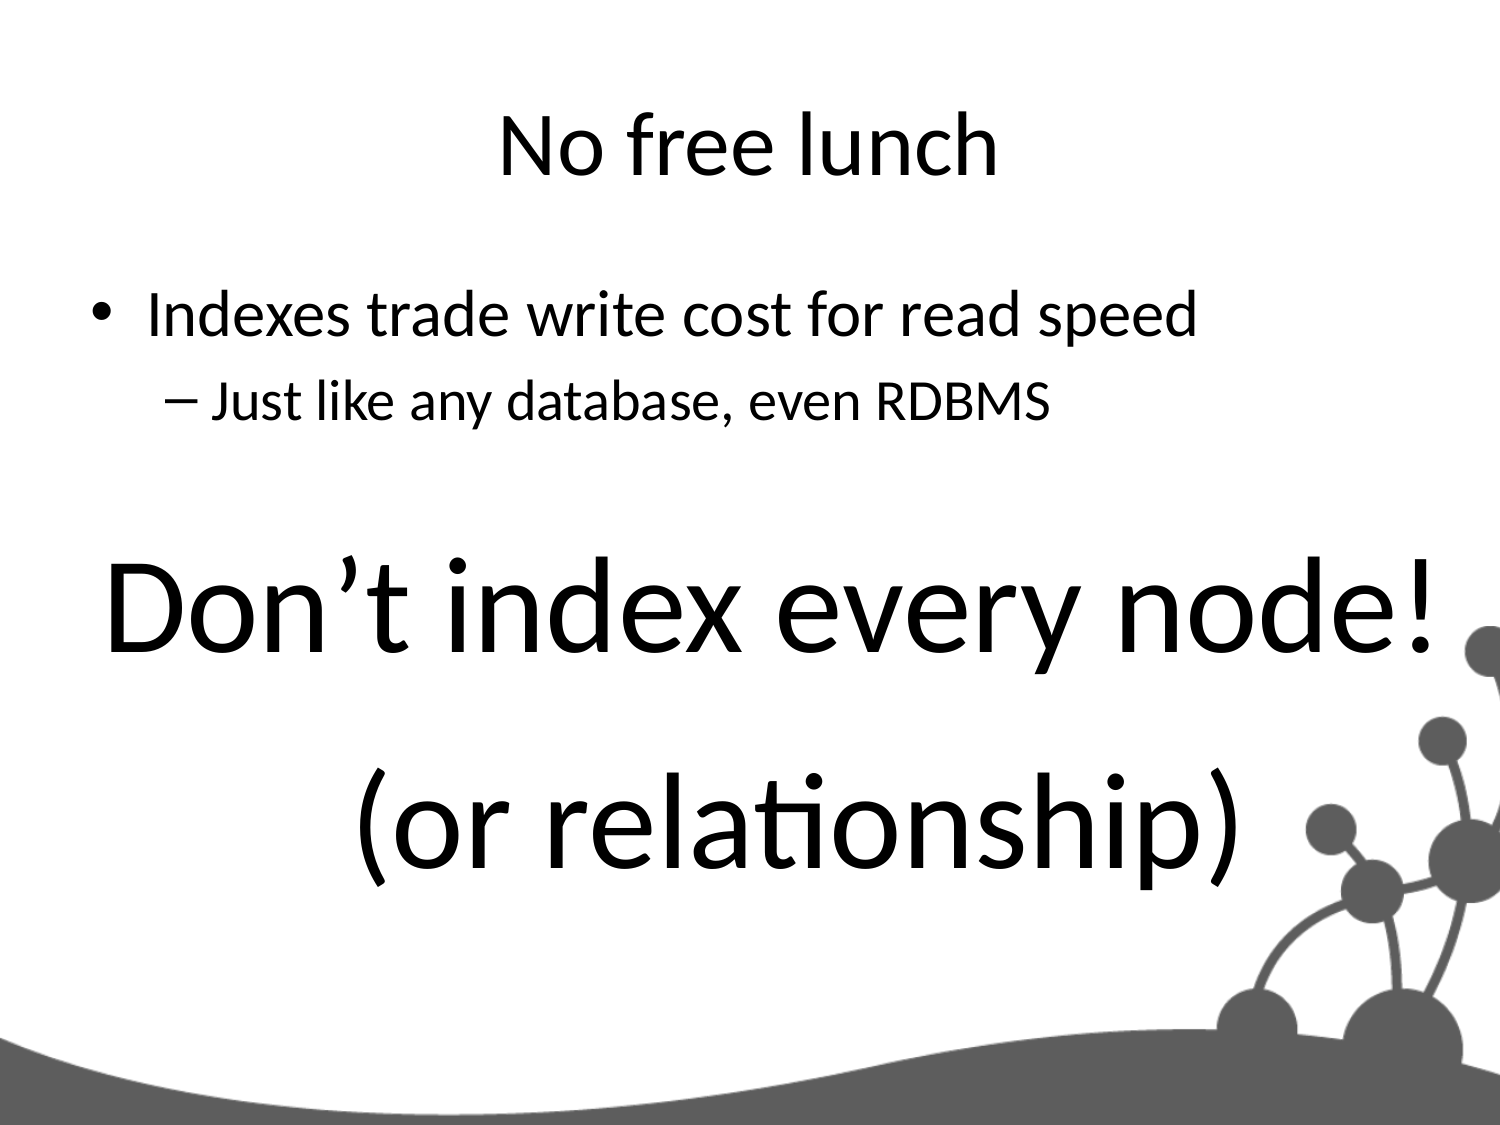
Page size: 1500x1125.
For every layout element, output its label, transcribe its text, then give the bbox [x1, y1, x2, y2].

text_box Don’t index every node! [75, 507, 1472, 696]
text_box (or relationship) [99, 723, 1497, 912]
list Indexes trade write cost for read speed Just like any database, even RDBMS [75, 262, 1425, 451]
title No free lunch [75, 45, 1425, 233]
